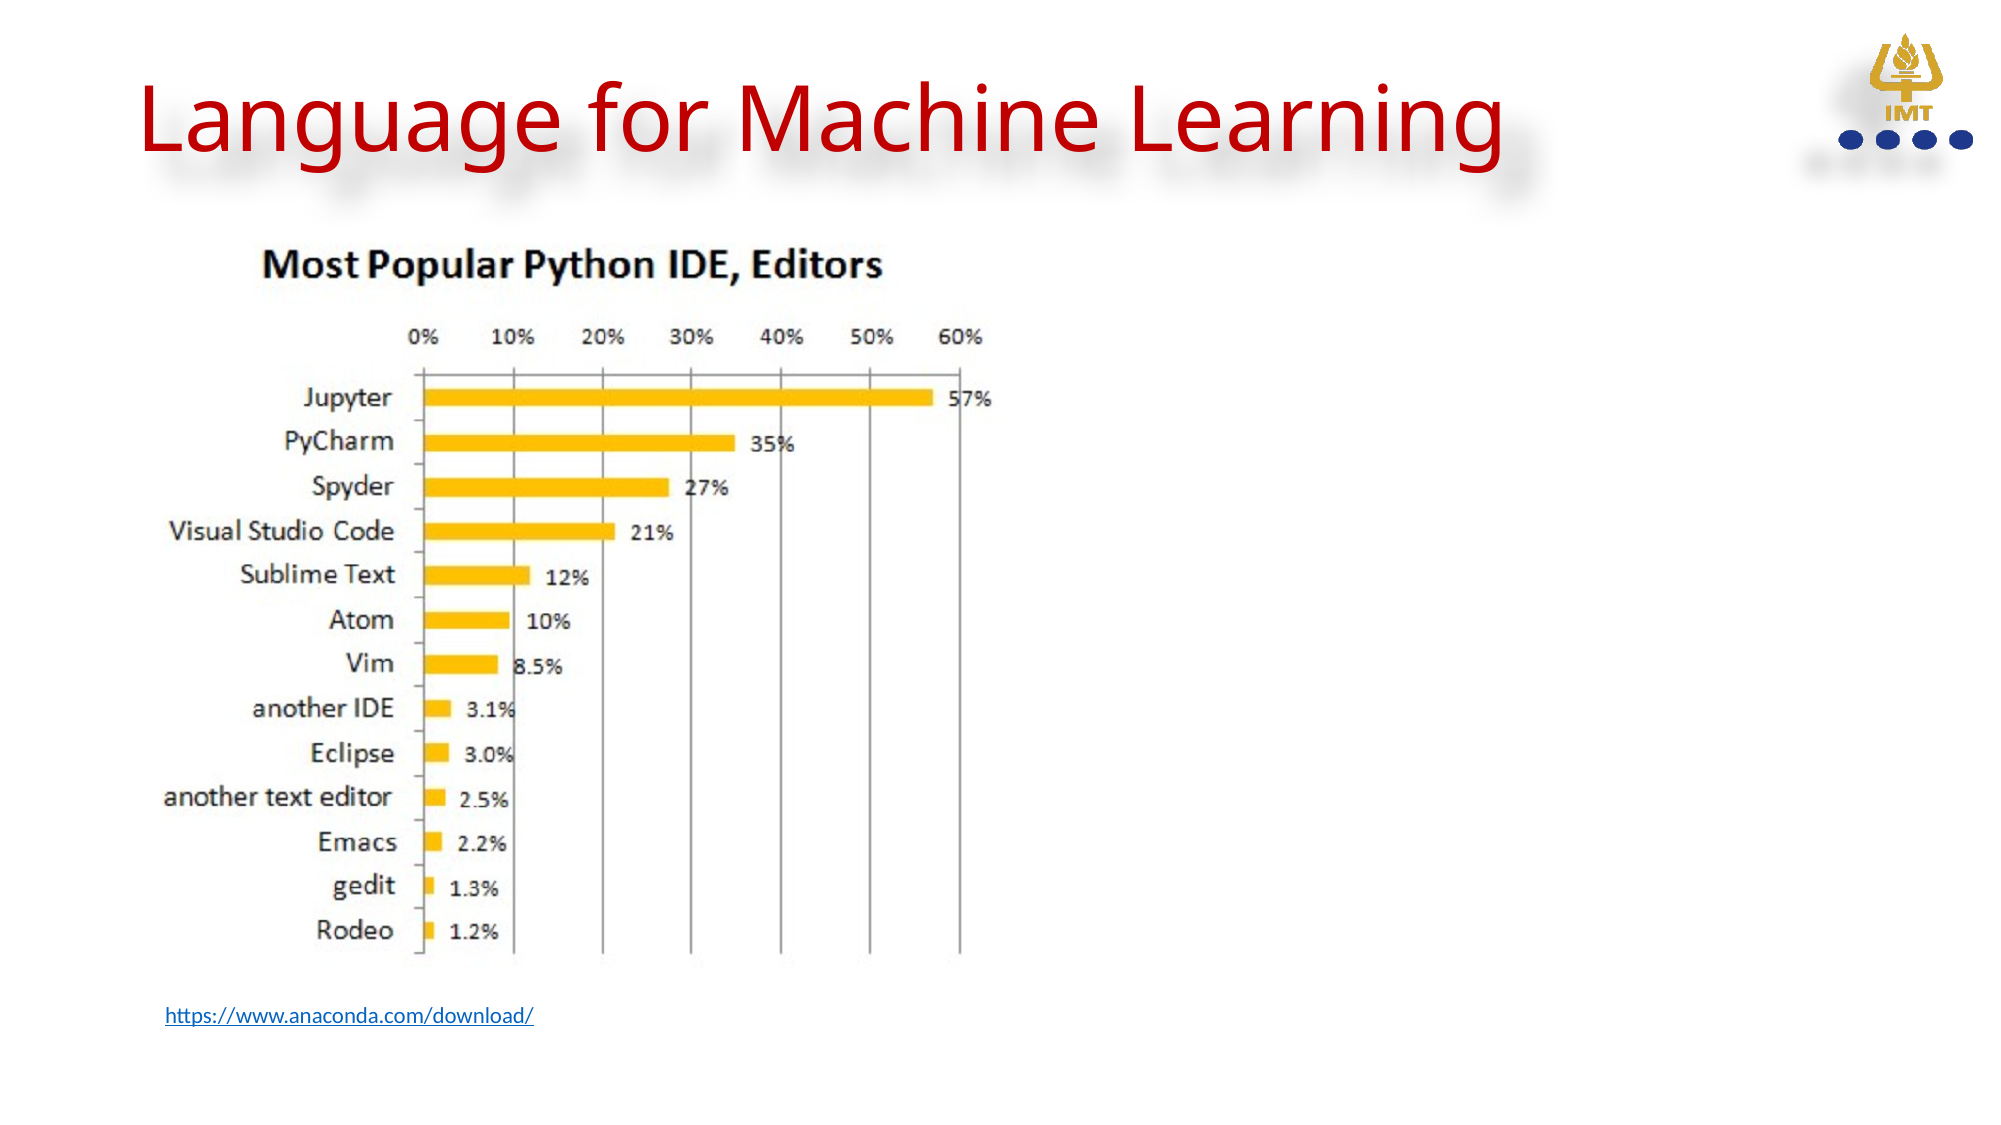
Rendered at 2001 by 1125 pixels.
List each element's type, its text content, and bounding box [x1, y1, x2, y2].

picture [161, 242, 1000, 968]
title Language for Machine Learning [134, 18, 1648, 209]
text_box https://www.anaconda.com/download/ [162, 998, 540, 1028]
picture [1838, 33, 1973, 150]
